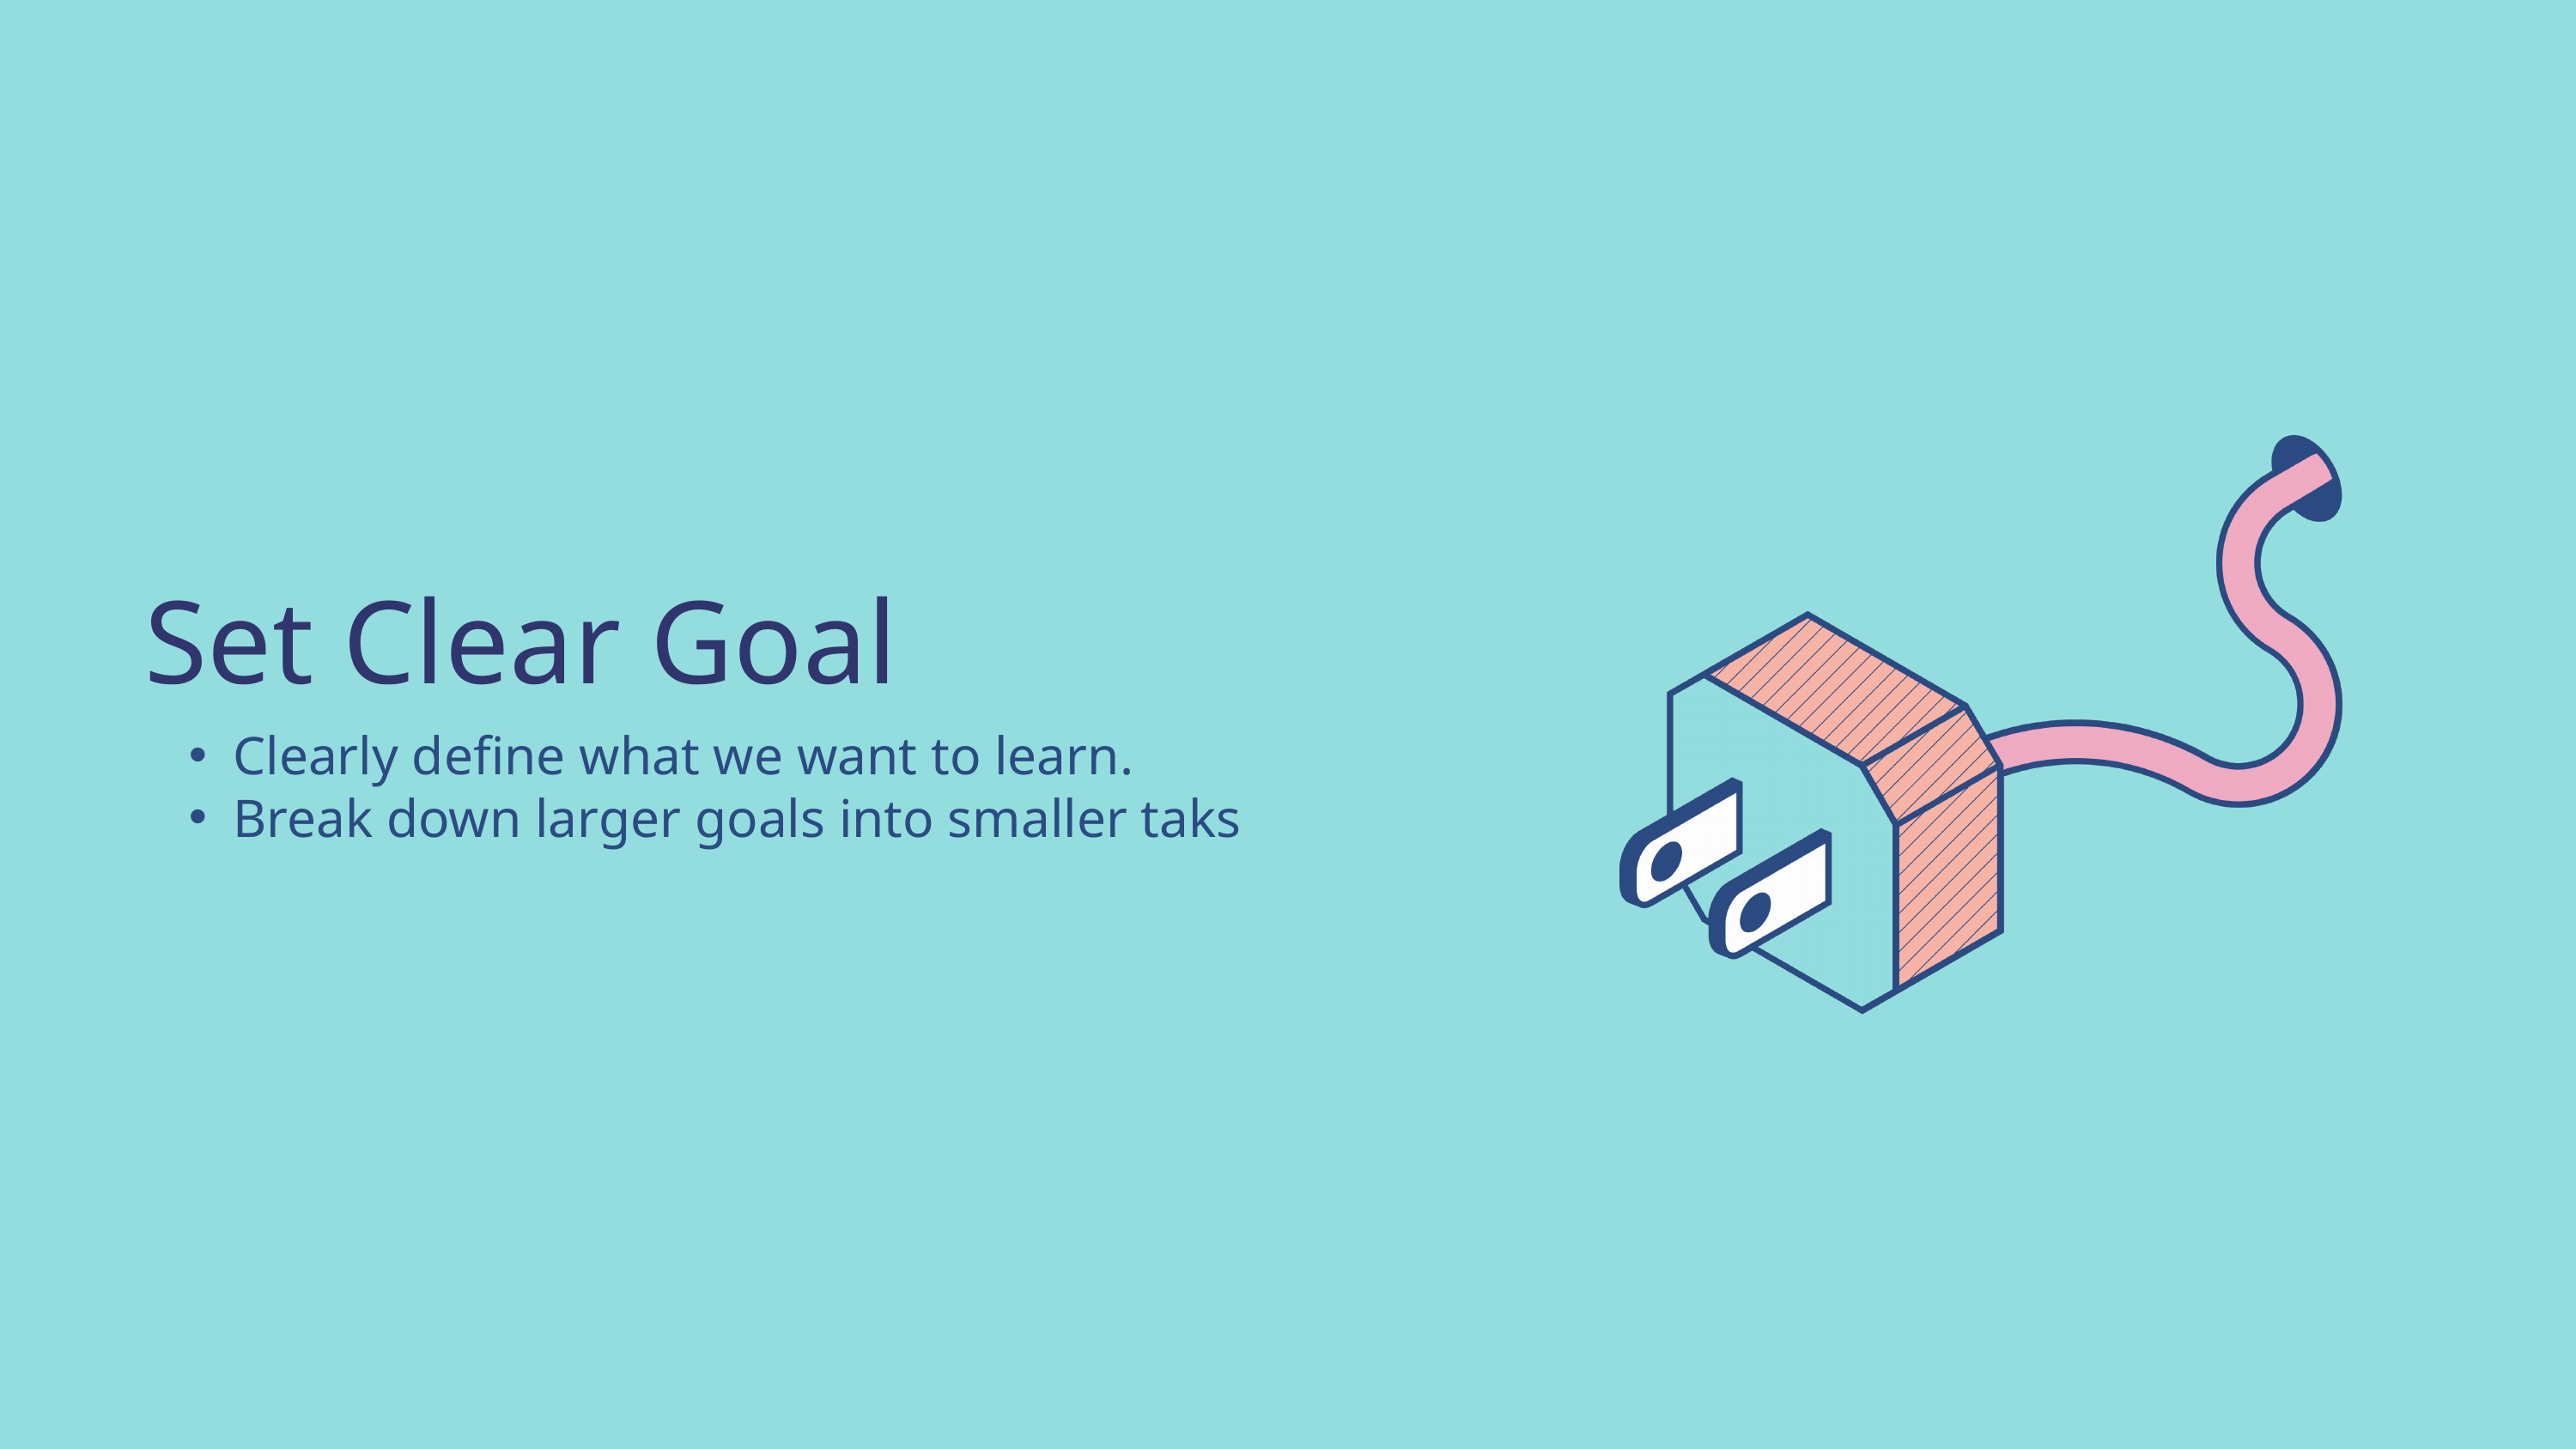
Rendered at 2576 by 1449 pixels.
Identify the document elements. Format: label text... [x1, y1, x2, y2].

text_box [1619, 434, 2342, 1015]
text_box Set Clear Goal [144, 569, 1522, 707]
text_box Clearly define what we want to learn. Break down larger goals into smaller taks [144, 723, 1463, 848]
